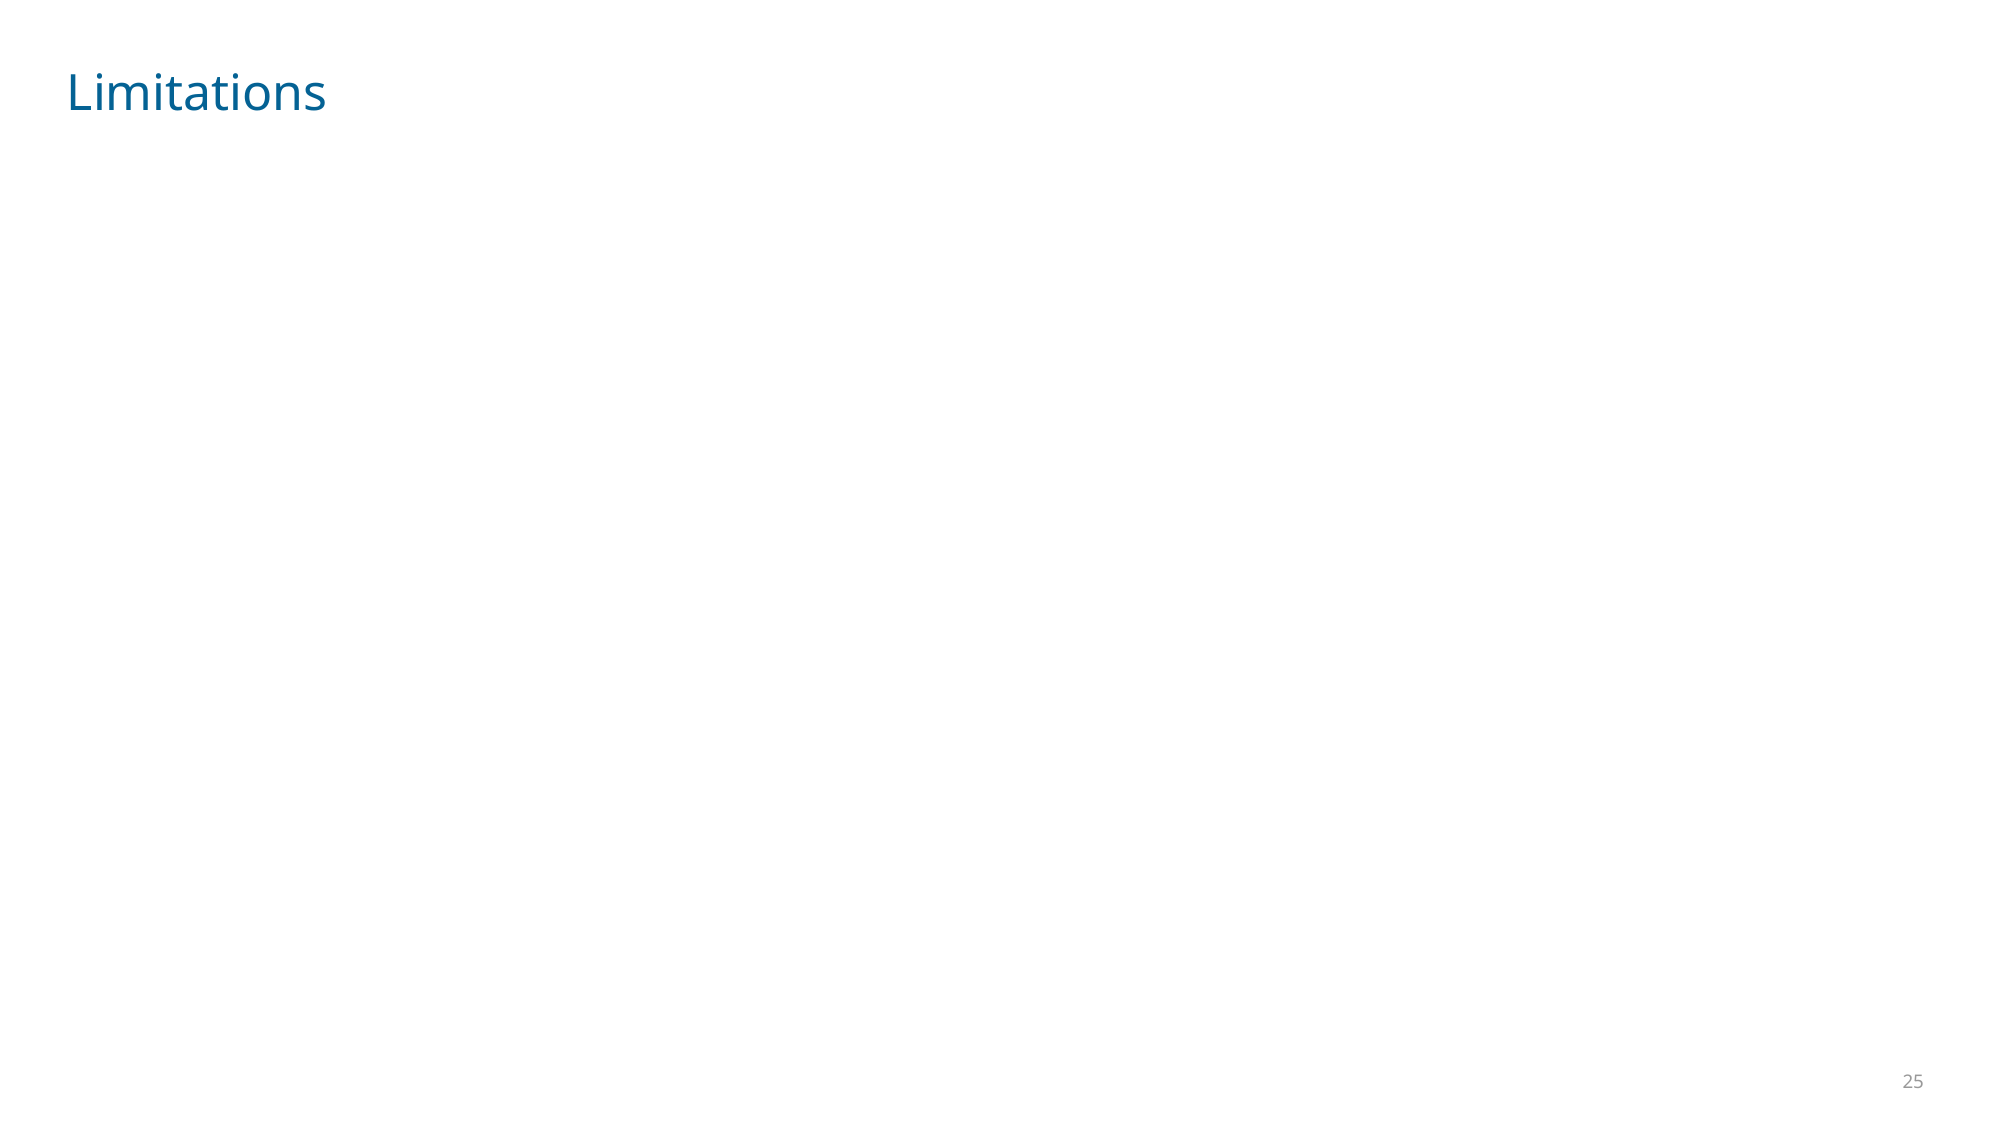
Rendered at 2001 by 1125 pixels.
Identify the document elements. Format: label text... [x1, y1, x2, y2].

title Limitations [60, 61, 1940, 129]
slide_number 25 [1845, 1042, 1940, 1103]
